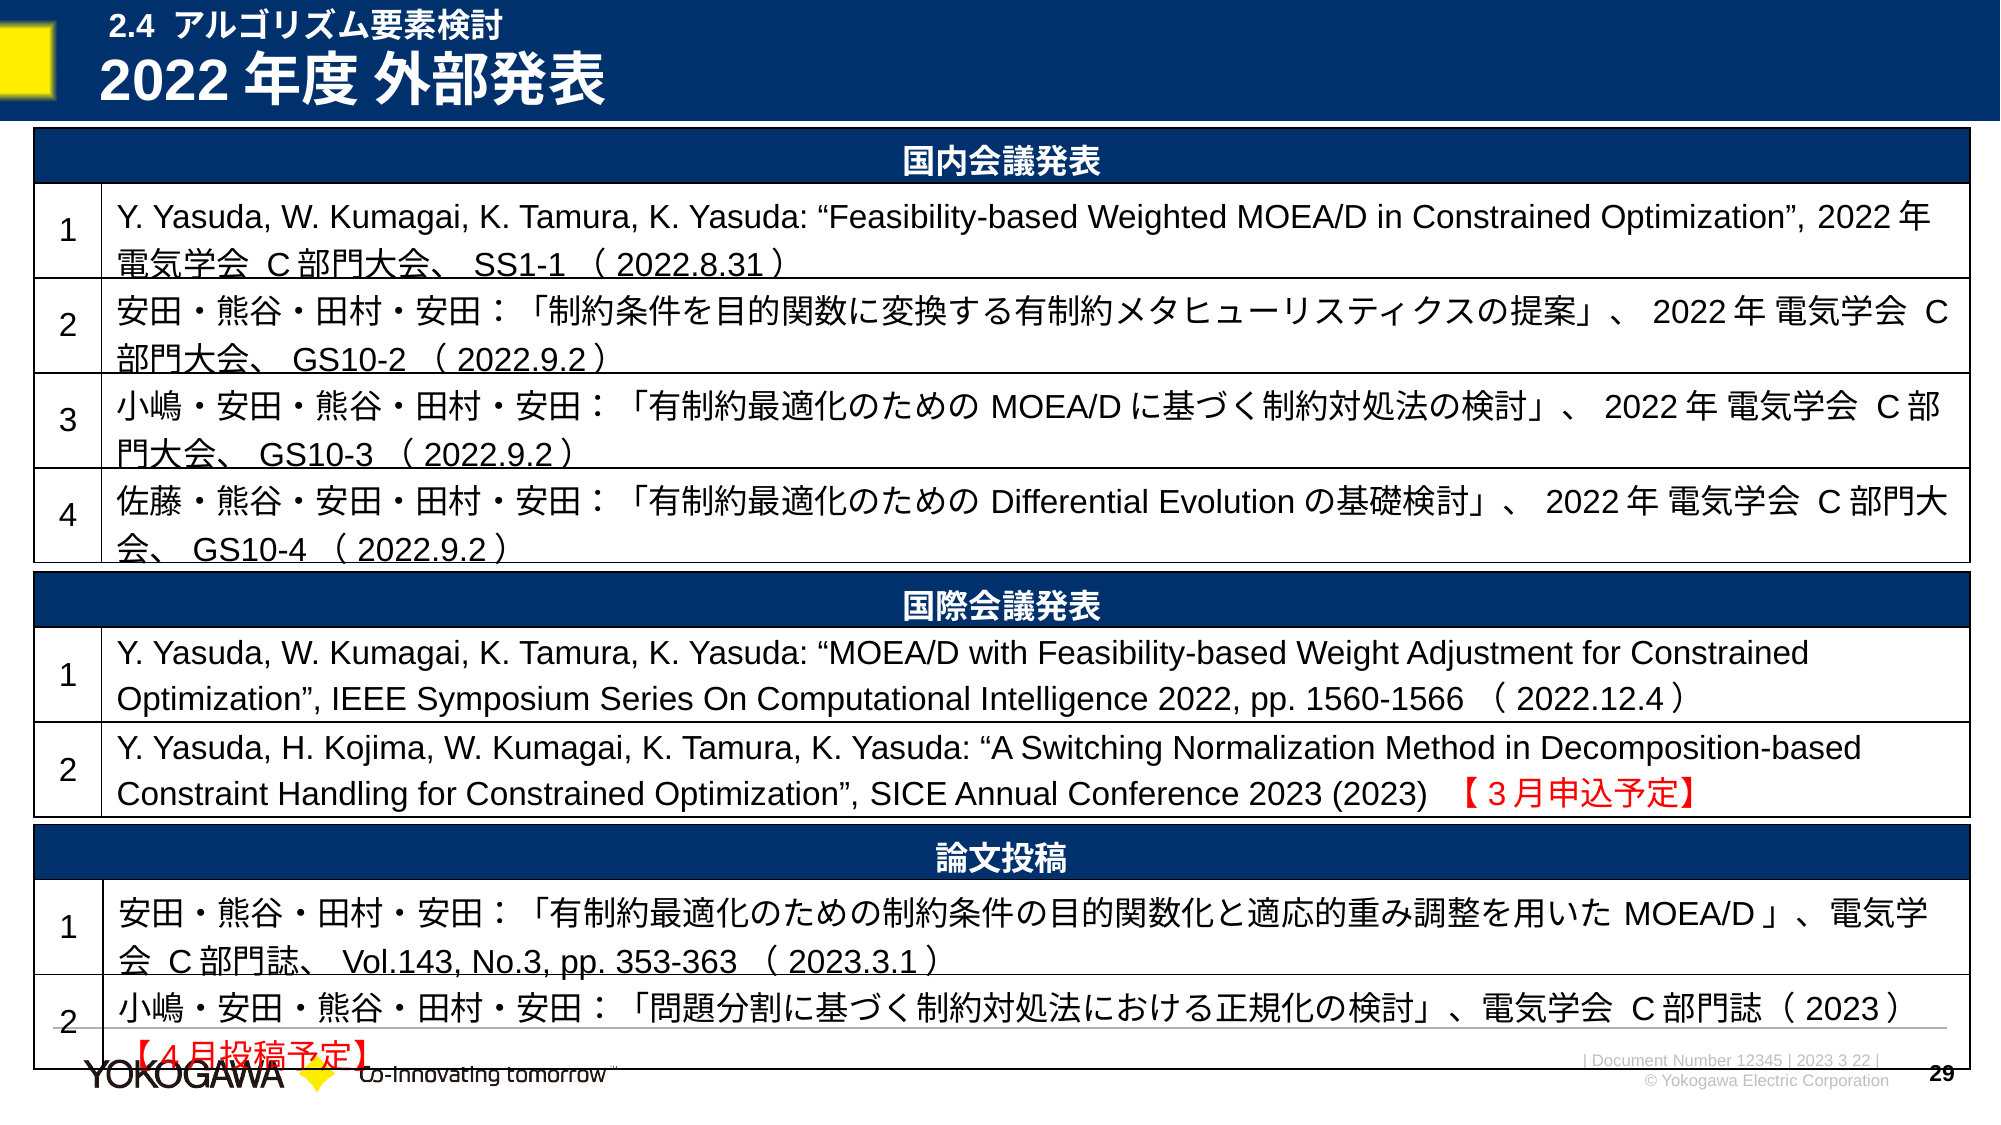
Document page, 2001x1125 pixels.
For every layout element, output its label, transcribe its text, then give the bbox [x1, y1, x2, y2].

table_cell 小嶋・安田・熊谷・田村・安田：「問題分割に基づく制約対処法における正規化の検討」、電気学会 C部門誌（2023）【4月投稿予定】 [104, 975, 1969, 1068]
picture [0, 6, 69, 115]
table_cell 安田・熊谷・田村・安田：「有制約最適化のための制約条件の目的関数化と適応的重み調整を用いたMOEA/D」、電気学会 C部門誌、Vol.143, No.3, pp. 353-363（2023.3.1） [104, 880, 1969, 974]
table_cell Y. Yasuda, H. Kojima, W. Kumagai, K. Tamura, K. Yasuda: “A Switching Normalization Method in Decomposition-based Constraint Handling for Constrained Optimization”, SICE Annual Conference 2023 (2023) 【3月申込予定】 [102, 723, 1969, 816]
table_cell 4 [35, 469, 101, 562]
table_cell Y. Yasuda, W. Kumagai, K. Tamura, K. Yasuda: “Feasibility-based Weighted MOEA/D in Constrained Optimization”, 2022年 電気学会 C部門大会、SS1-1（2022.8.31） [102, 184, 1969, 277]
table_cell 1 [35, 184, 101, 277]
slide_number 29 [1904, 1070, 1970, 1103]
table_cell Y. Yasuda, W. Kumagai, K. Tamura, K. Yasuda: “MOEA/D with Feasibility-based Weight Adjustment for Constrained Optimization”, IEEE Symposium Series On Computational Intelligence 2022, pp. 1560-1566（2022.12.4） [102, 628, 1969, 721]
table_cell 安田・熊谷・田村・安田：「制約条件を目的関数に変換する有制約メタヒューリスティクスの提案」、2022年 電気学会 C部門大会、GS10-2（2022.9.2） [102, 279, 1969, 372]
table_cell 1 [35, 628, 101, 721]
table_header 論文投稿 [35, 825, 1969, 879]
table_cell 2 [35, 279, 101, 372]
text_box 2.4 アルゴリズム要素検討 [93, 0, 836, 52]
table_cell 1 [35, 880, 102, 974]
table_cell 小嶋・安田・熊谷・田村・安田：「有制約最適化のためのMOEA/Dに基づく制約対処法の検討」、2022年 電気学会 C部門大会、GS10-3（2022.9.2） [102, 374, 1969, 467]
table_cell 2 [35, 975, 102, 1068]
title 2022年度 外部発表 [84, 39, 1955, 125]
table_header 国際会議発表 [35, 573, 1969, 626]
table_header 国内会議発表 [35, 129, 1969, 182]
picture [83, 1070, 617, 1093]
table_cell 3 [35, 374, 101, 467]
table_cell 2 [35, 723, 101, 816]
table_cell 佐藤・熊谷・安田・田村・安田：「有制約最適化のためのDifferential Evolutionの基礎検討」、2022年 電気学会 C部門大会、GS10-4（2022.9.2） [102, 469, 1969, 562]
